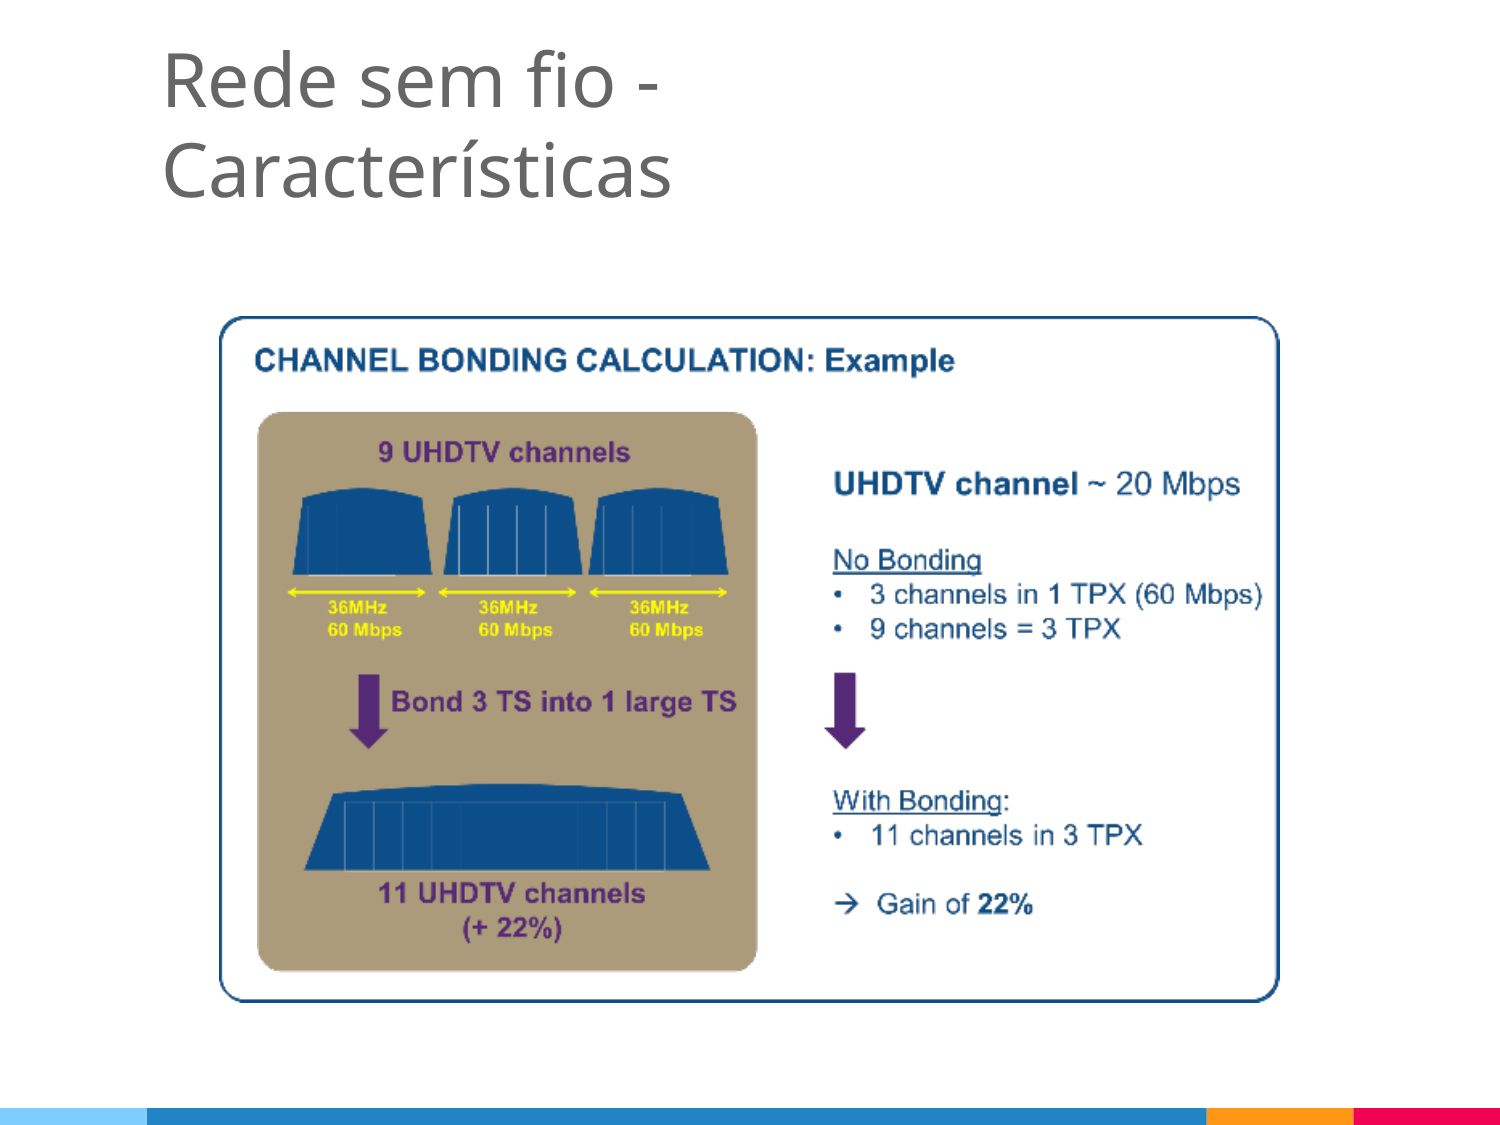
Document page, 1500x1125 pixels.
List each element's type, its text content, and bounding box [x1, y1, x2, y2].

text_box Rede sem fio - Características [146, 40, 1207, 228]
picture [219, 316, 1281, 1003]
